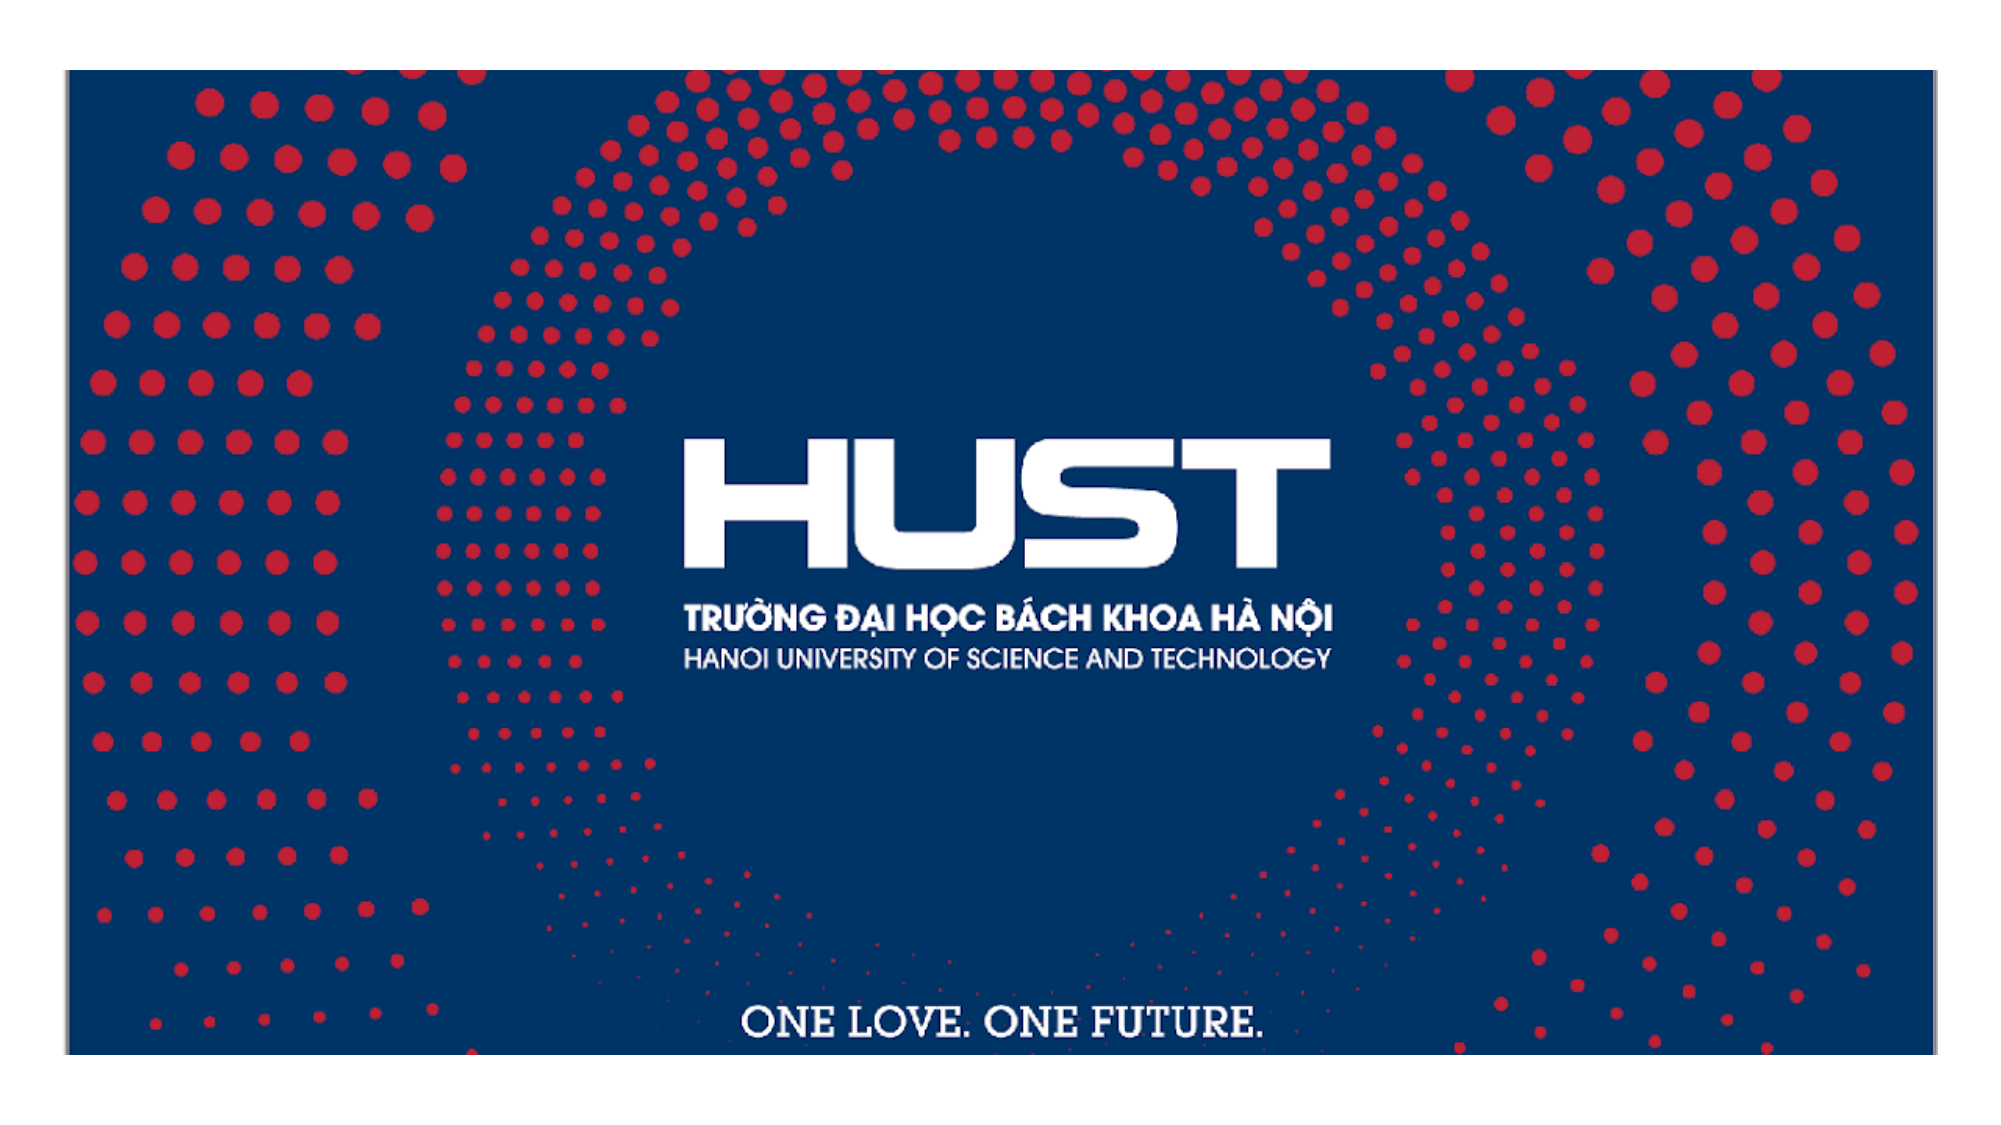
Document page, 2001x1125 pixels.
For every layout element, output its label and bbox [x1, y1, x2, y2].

picture [62, 70, 1938, 1055]
